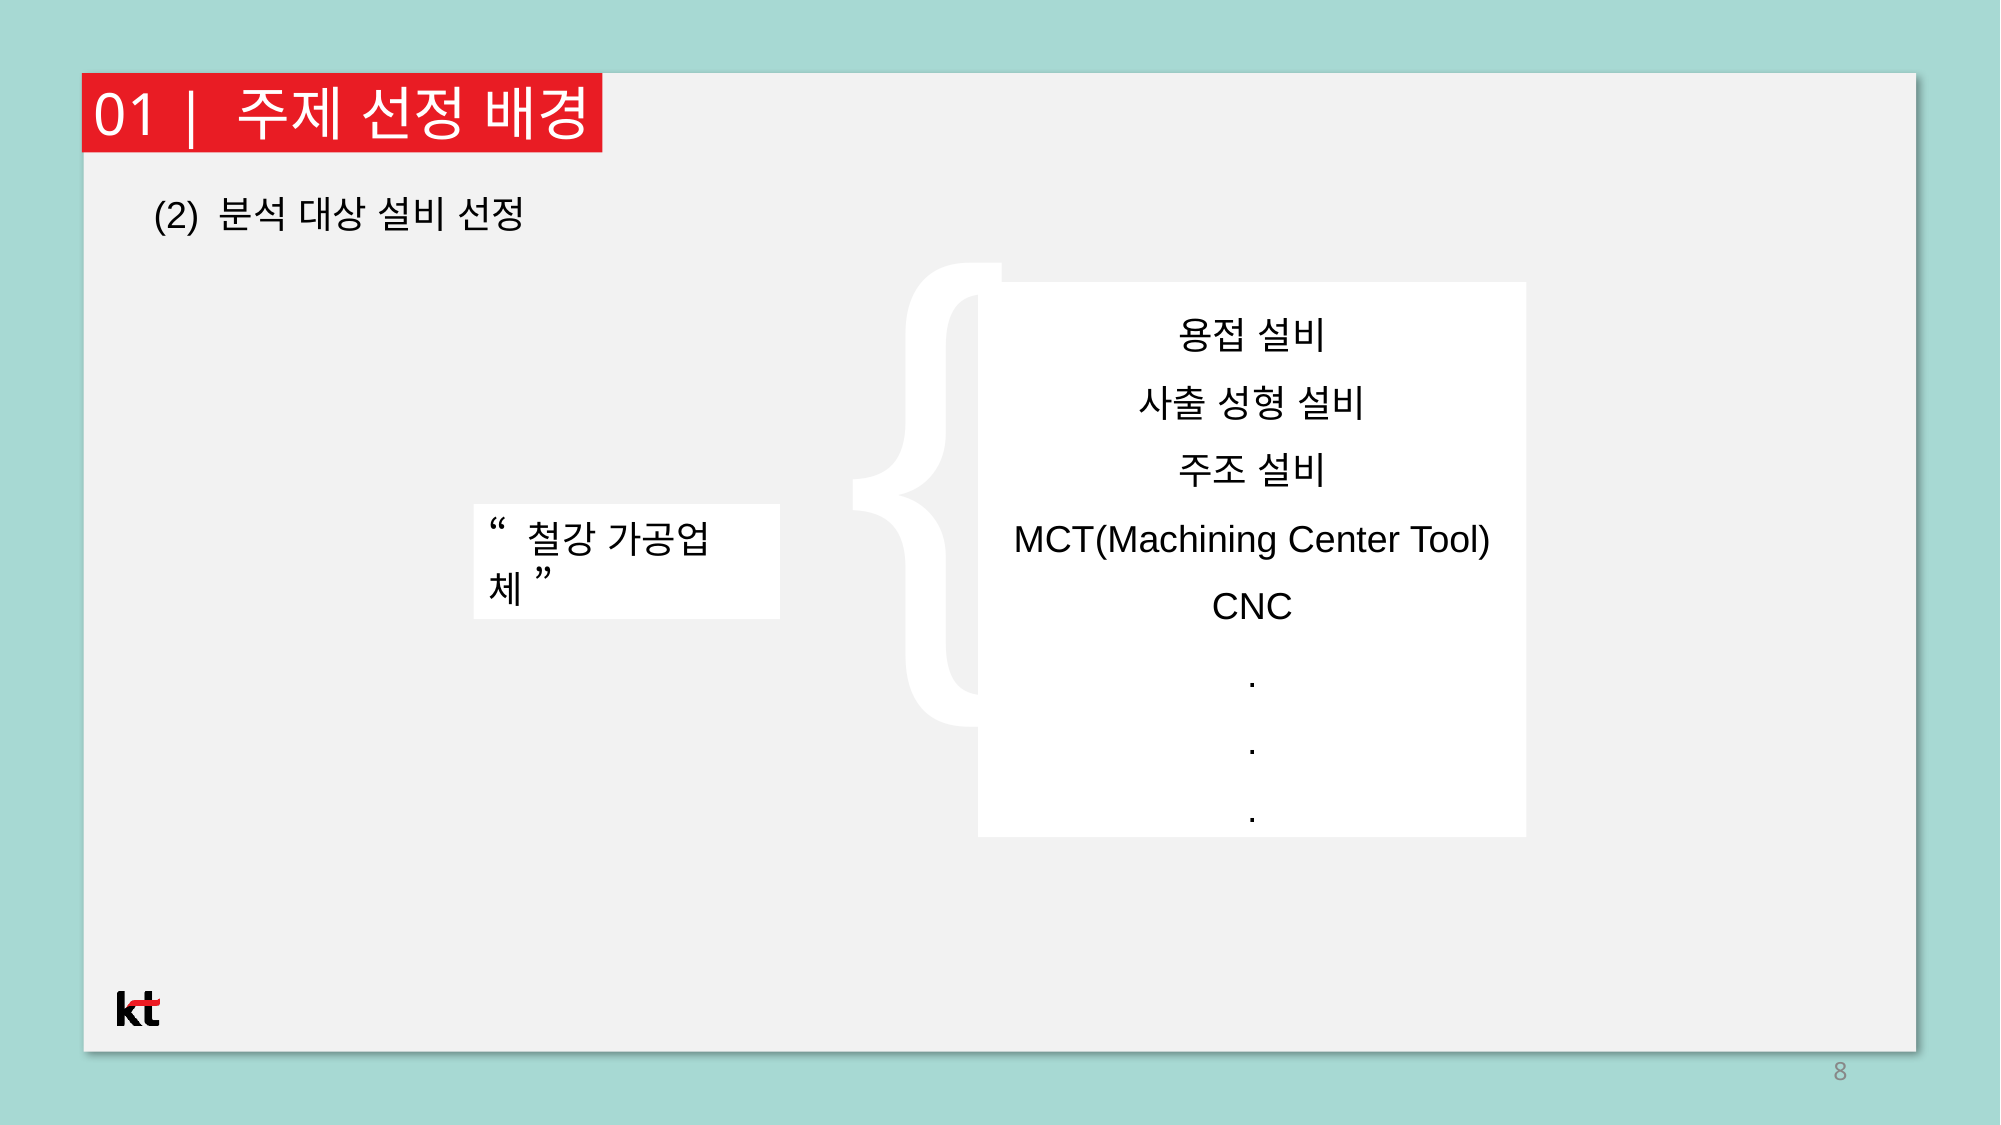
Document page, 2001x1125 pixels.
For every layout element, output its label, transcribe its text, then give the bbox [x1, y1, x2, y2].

text_box [83, 73, 1917, 1052]
slide_number ‹#› [1412, 1042, 1863, 1103]
text_box (2) 분석 대상 설비 선정 [138, 184, 551, 244]
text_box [71, 72, 613, 153]
picture [117, 991, 160, 1026]
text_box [473, 253, 1527, 872]
